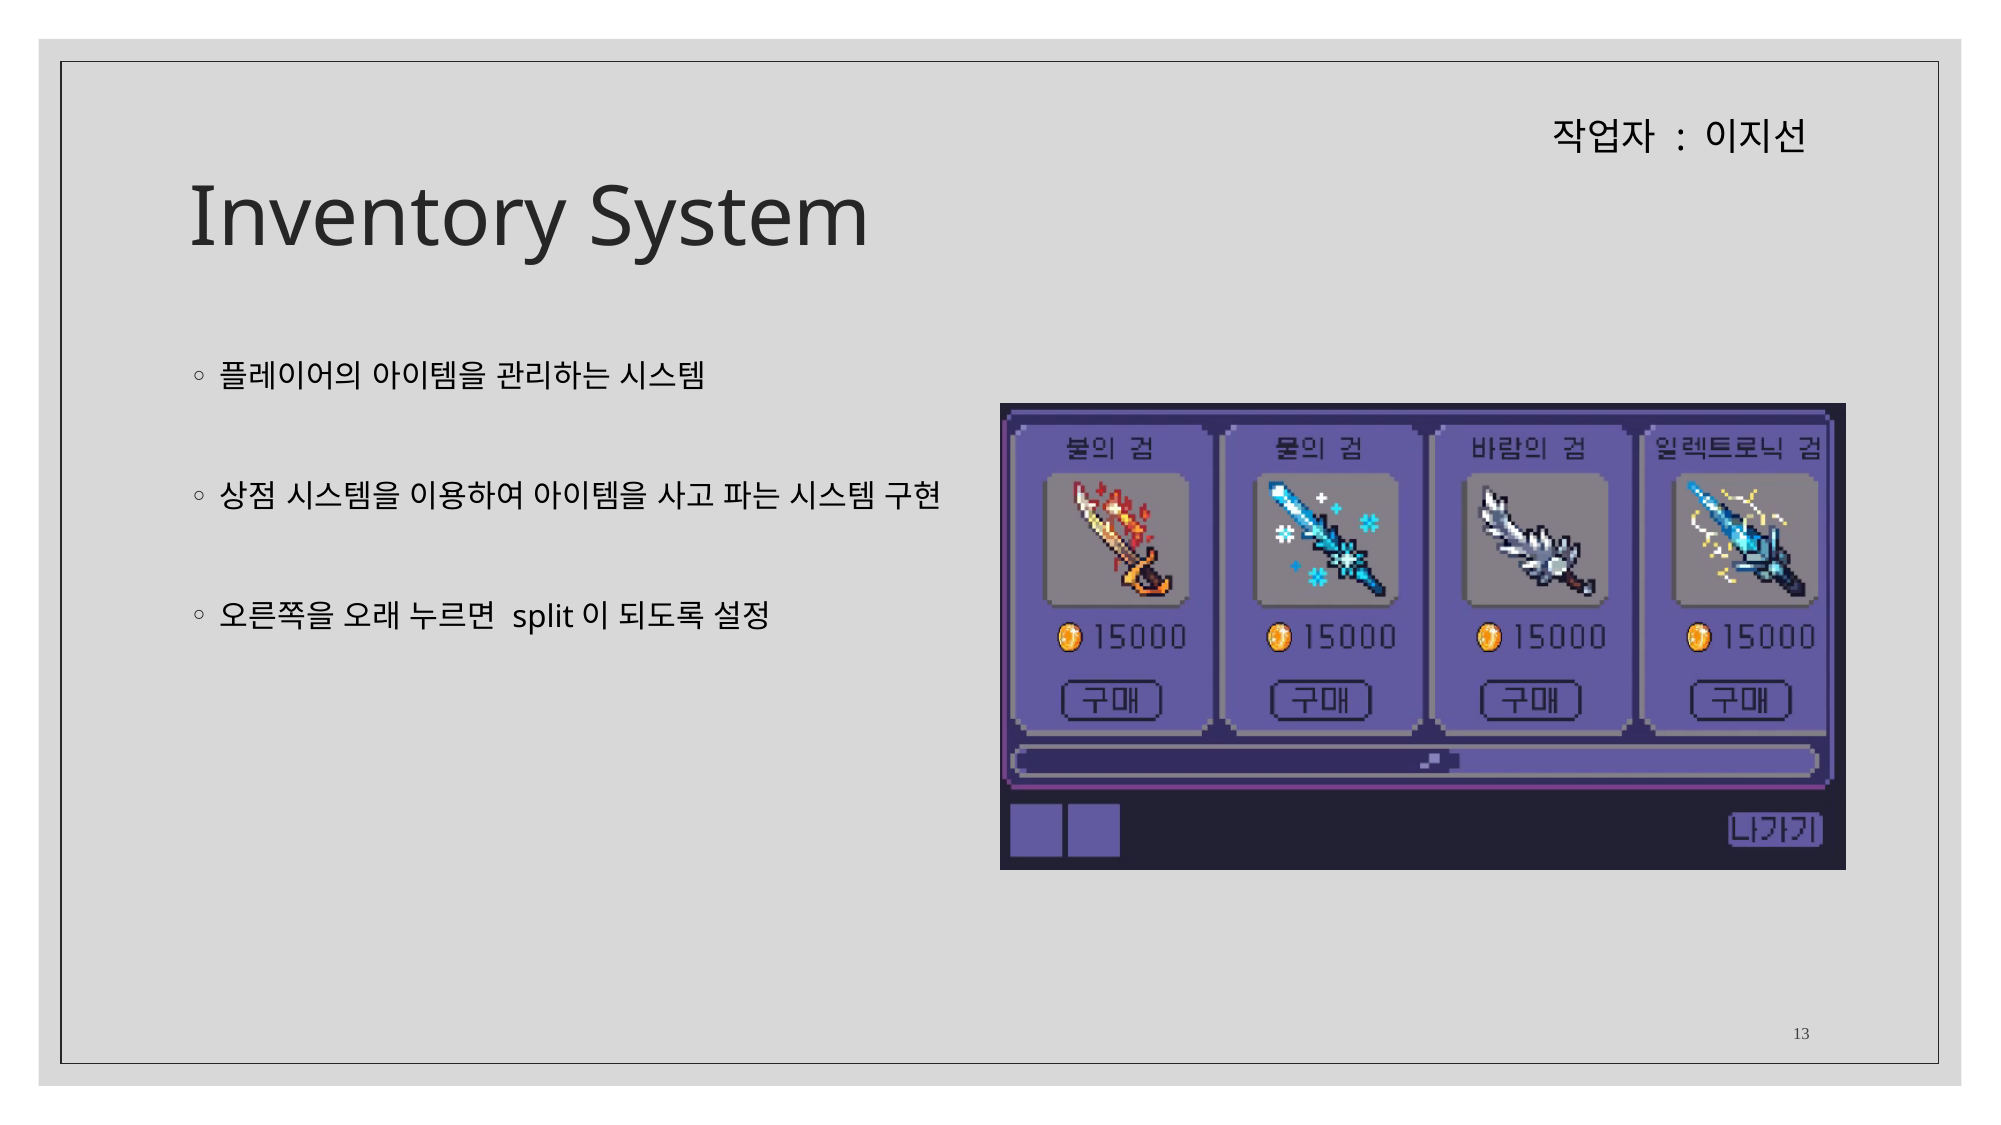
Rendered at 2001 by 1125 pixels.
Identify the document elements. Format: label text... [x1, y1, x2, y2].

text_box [999, 402, 1847, 871]
title Inventory System [174, 105, 1826, 331]
slide_number 13 [1687, 990, 1826, 1051]
list 플레이어의 아이템을 관리하는 시스템 상점 시스템을 이용하여 아이템을 사고 파는 시스템 구현 오른쪽을 오래 누르면 split이 되도록 설정 [174, 345, 982, 977]
text_box 작업자 : 이지선 [1538, 105, 1823, 166]
